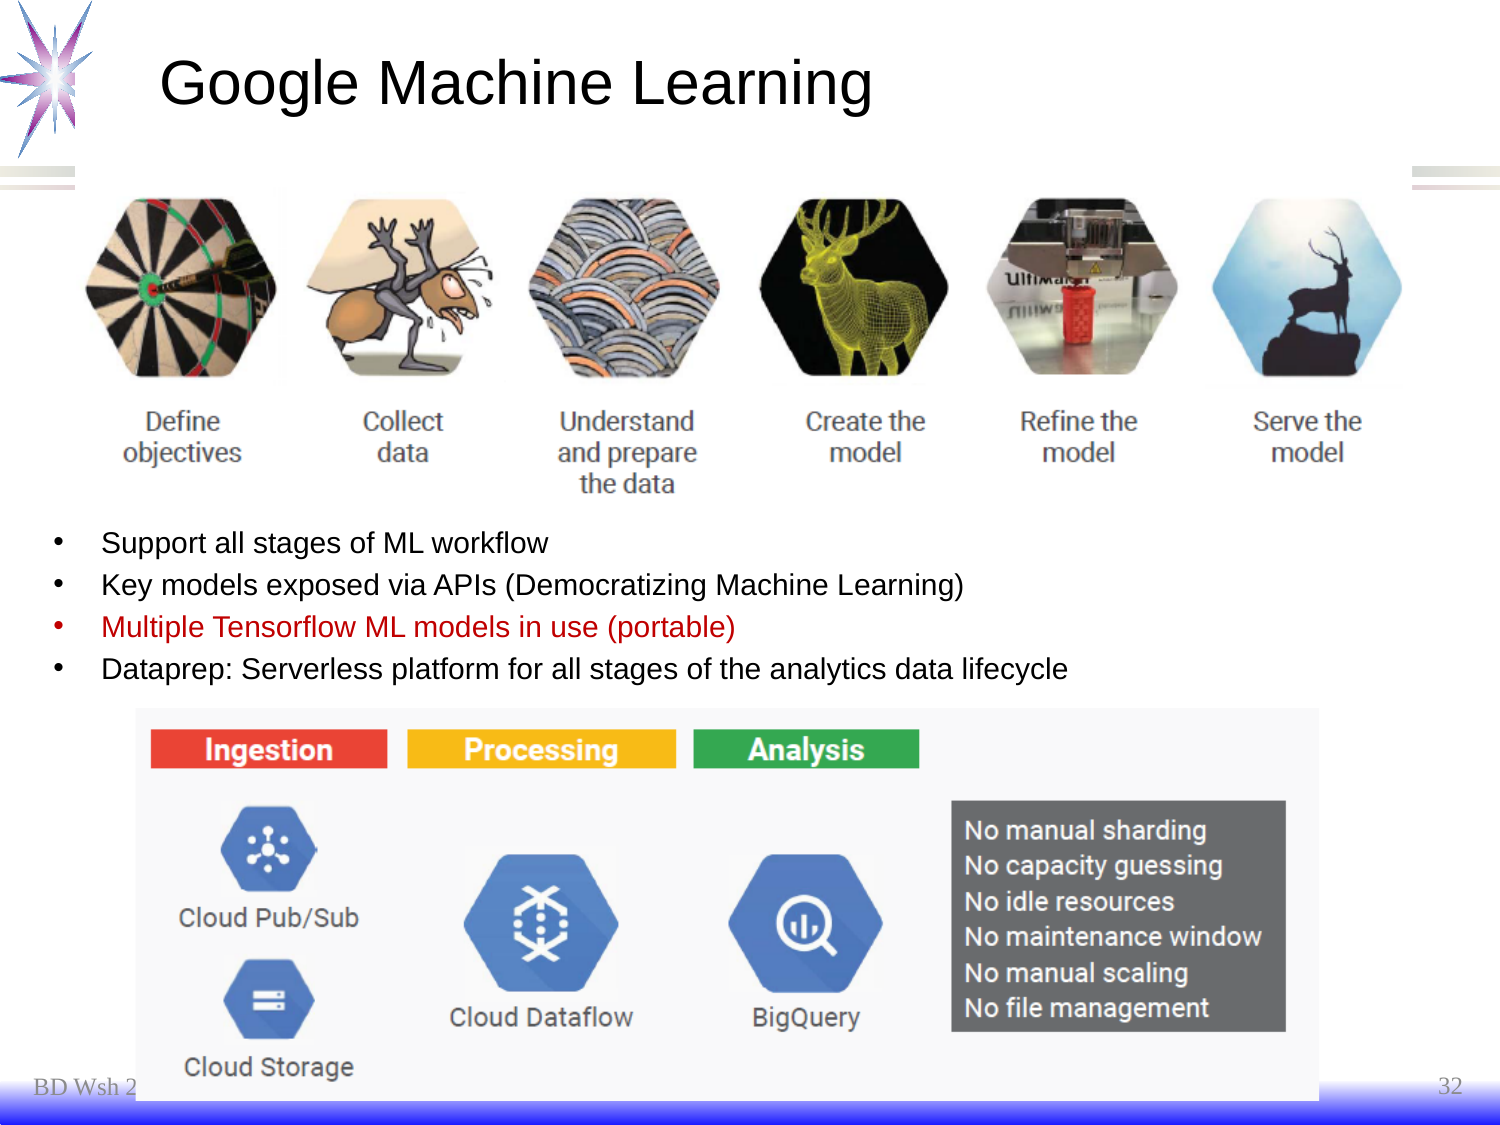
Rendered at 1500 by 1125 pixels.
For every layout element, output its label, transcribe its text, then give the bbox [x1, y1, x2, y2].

list Support all stages of ML workflow Key models exposed via APIs (Democratizing Machine Learning) Multiple Tensorflow ML models in use (portable) Dataprep: Serverless platform for all stages of the analytics data lifecycle [38, 516, 1462, 694]
picture [74, 71, 1413, 528]
picture [135, 708, 1320, 1101]
title Google Machine Learning [147, 24, 1425, 135]
slide_number 32 [1322, 1064, 1478, 1106]
slide_number BD Wsh 2018 [18, 1064, 132, 1106]
